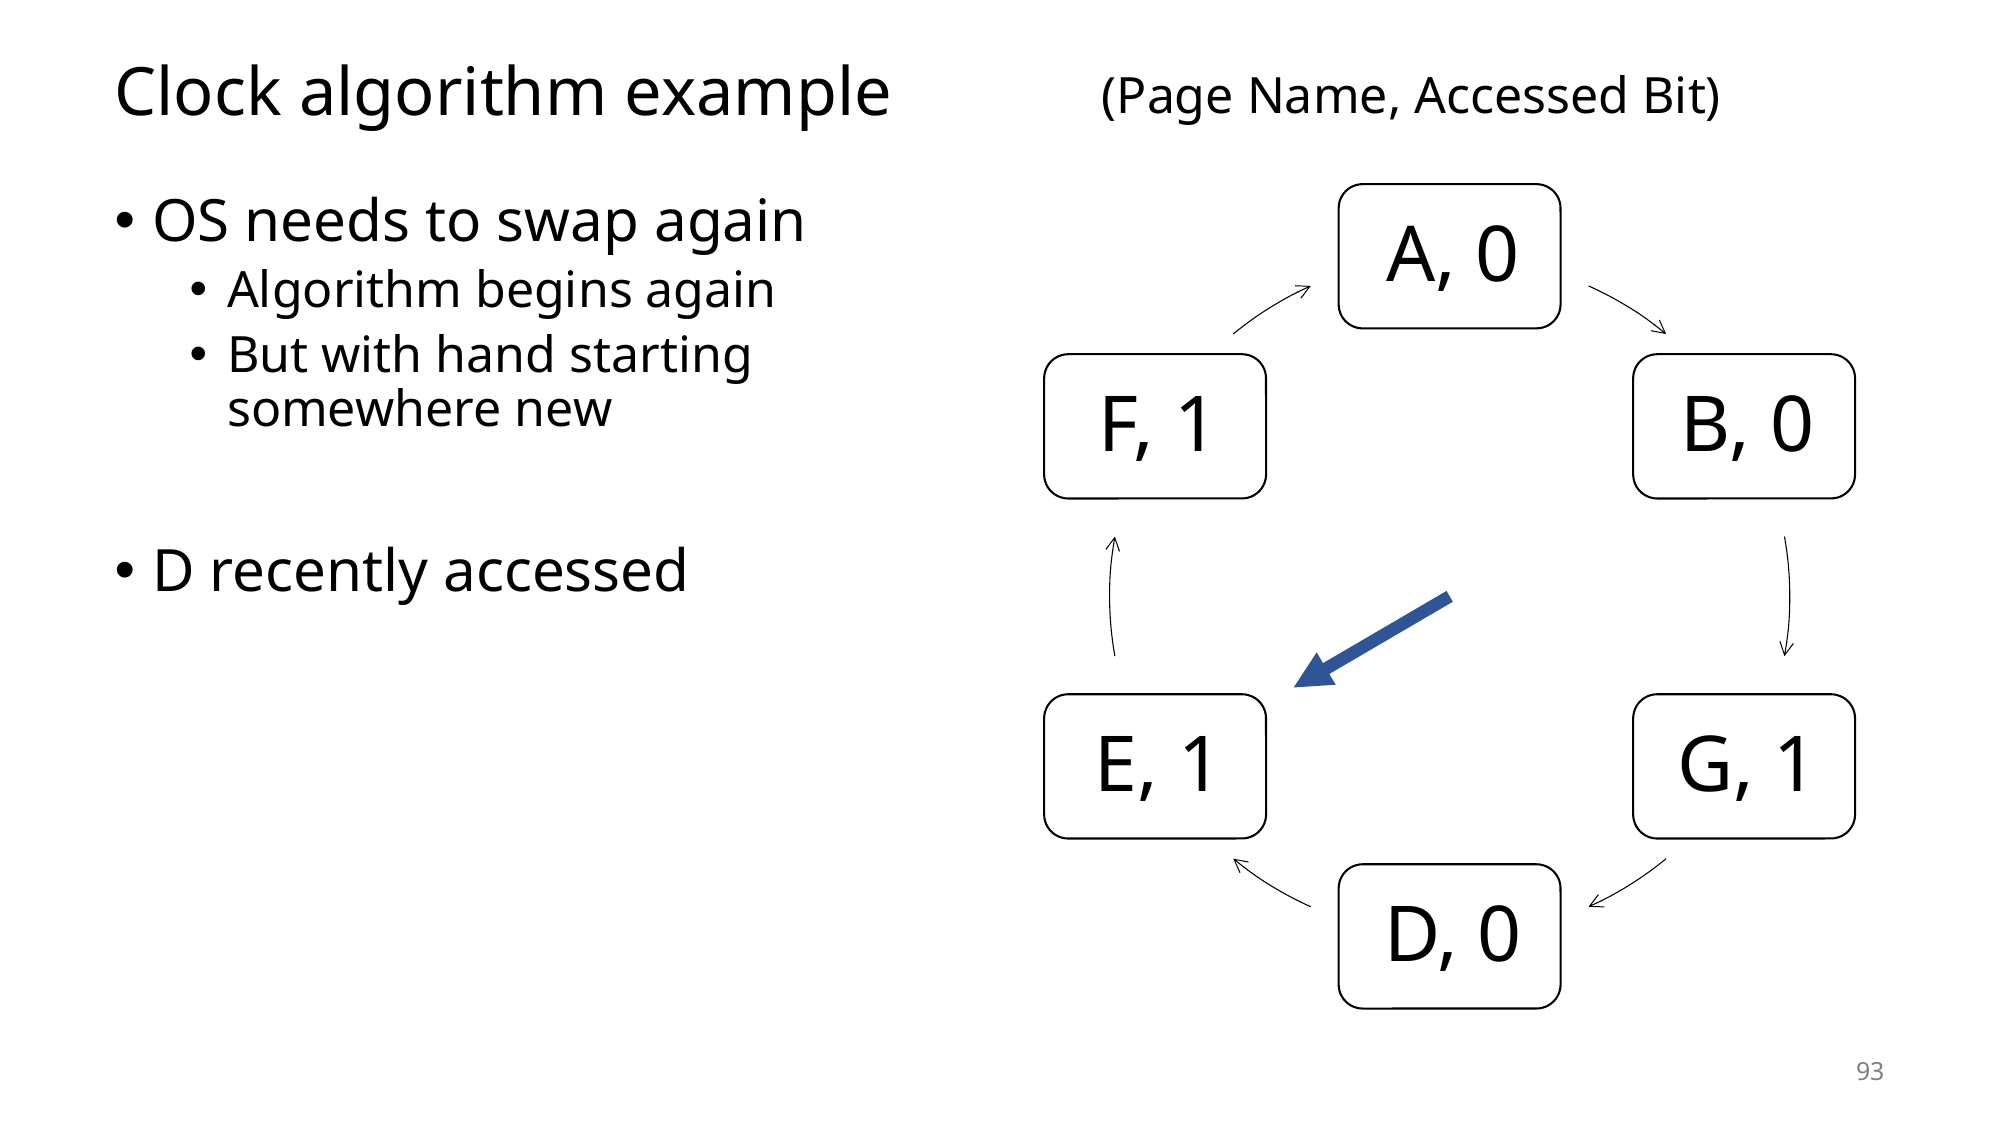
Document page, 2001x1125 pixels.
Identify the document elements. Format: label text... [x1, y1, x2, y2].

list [1018, 183, 1881, 1009]
text_box (Page Name, Accessed Bit) [1087, 55, 1750, 131]
list OS needs to swap again Algorithm begins again But with hand starting somewhere new D recently accessed [99, 183, 963, 1009]
slide_number 93 [1749, 1042, 1900, 1103]
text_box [1293, 596, 1450, 688]
title Clock algorithm example [99, 37, 1900, 150]
